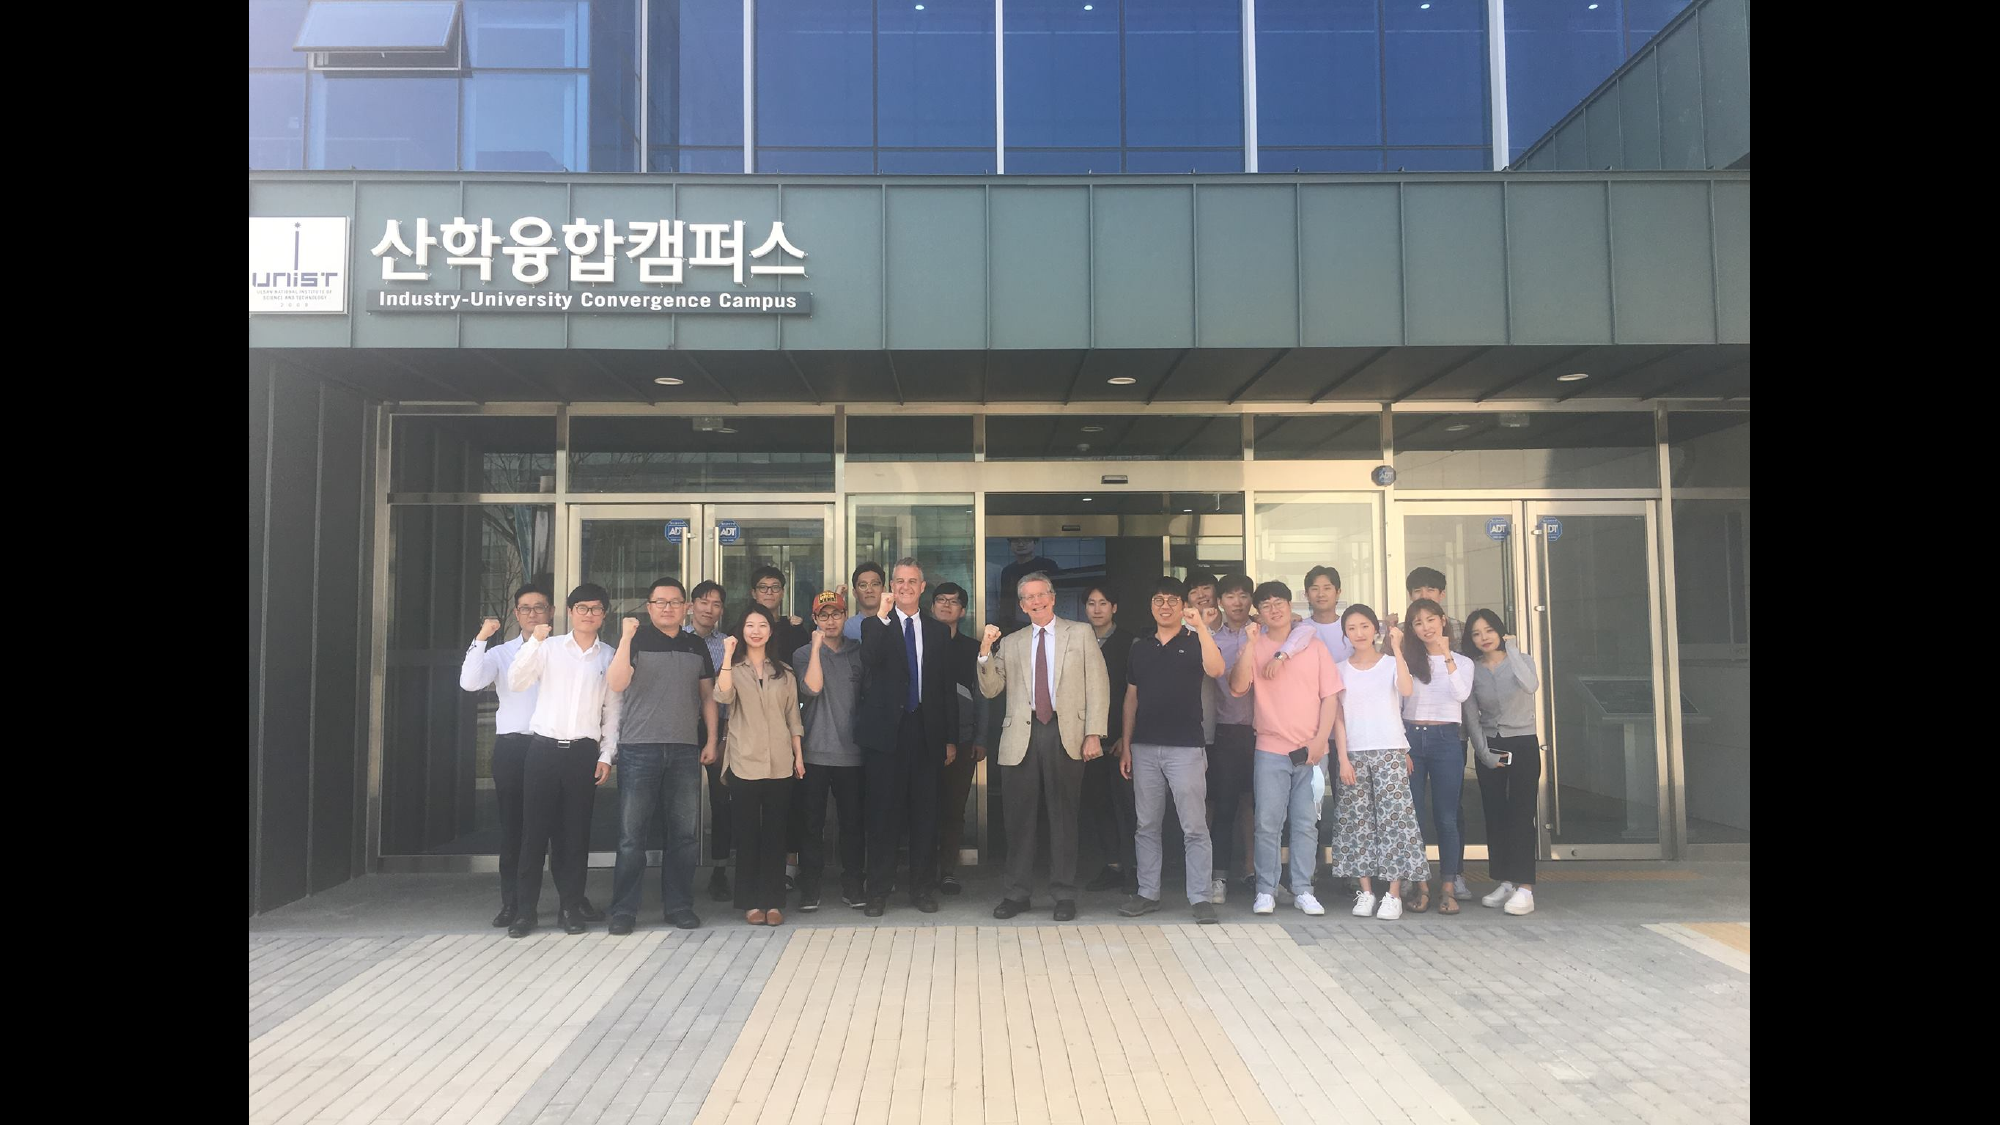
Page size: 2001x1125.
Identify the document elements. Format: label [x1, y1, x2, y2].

picture [249, 0, 1750, 1125]
